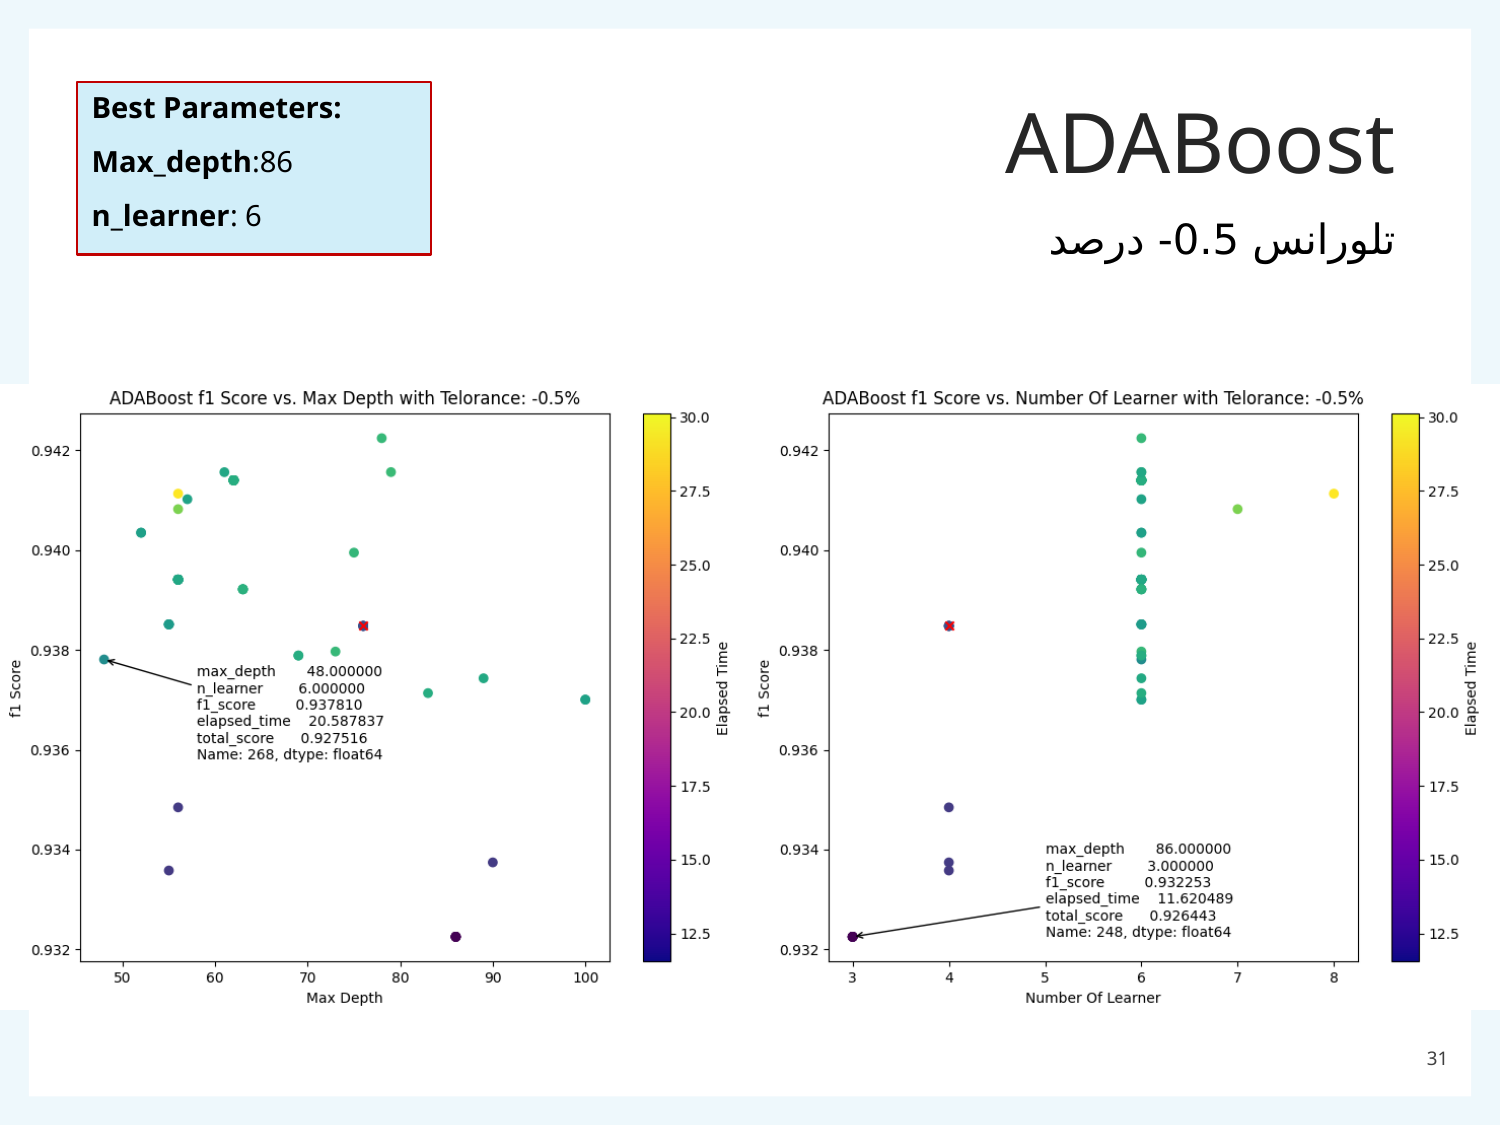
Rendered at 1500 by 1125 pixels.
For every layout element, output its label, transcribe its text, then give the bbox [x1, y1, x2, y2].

picture [0, 384, 1500, 1010]
slide_number 31 [1283, 1035, 1464, 1080]
text_box تلورانس 0.5- درصد [660, 205, 1411, 271]
list Best Parameters: Max_depth:86 n_learner: 6 [76, 81, 432, 256]
title ADABoost [150, 34, 1411, 260]
